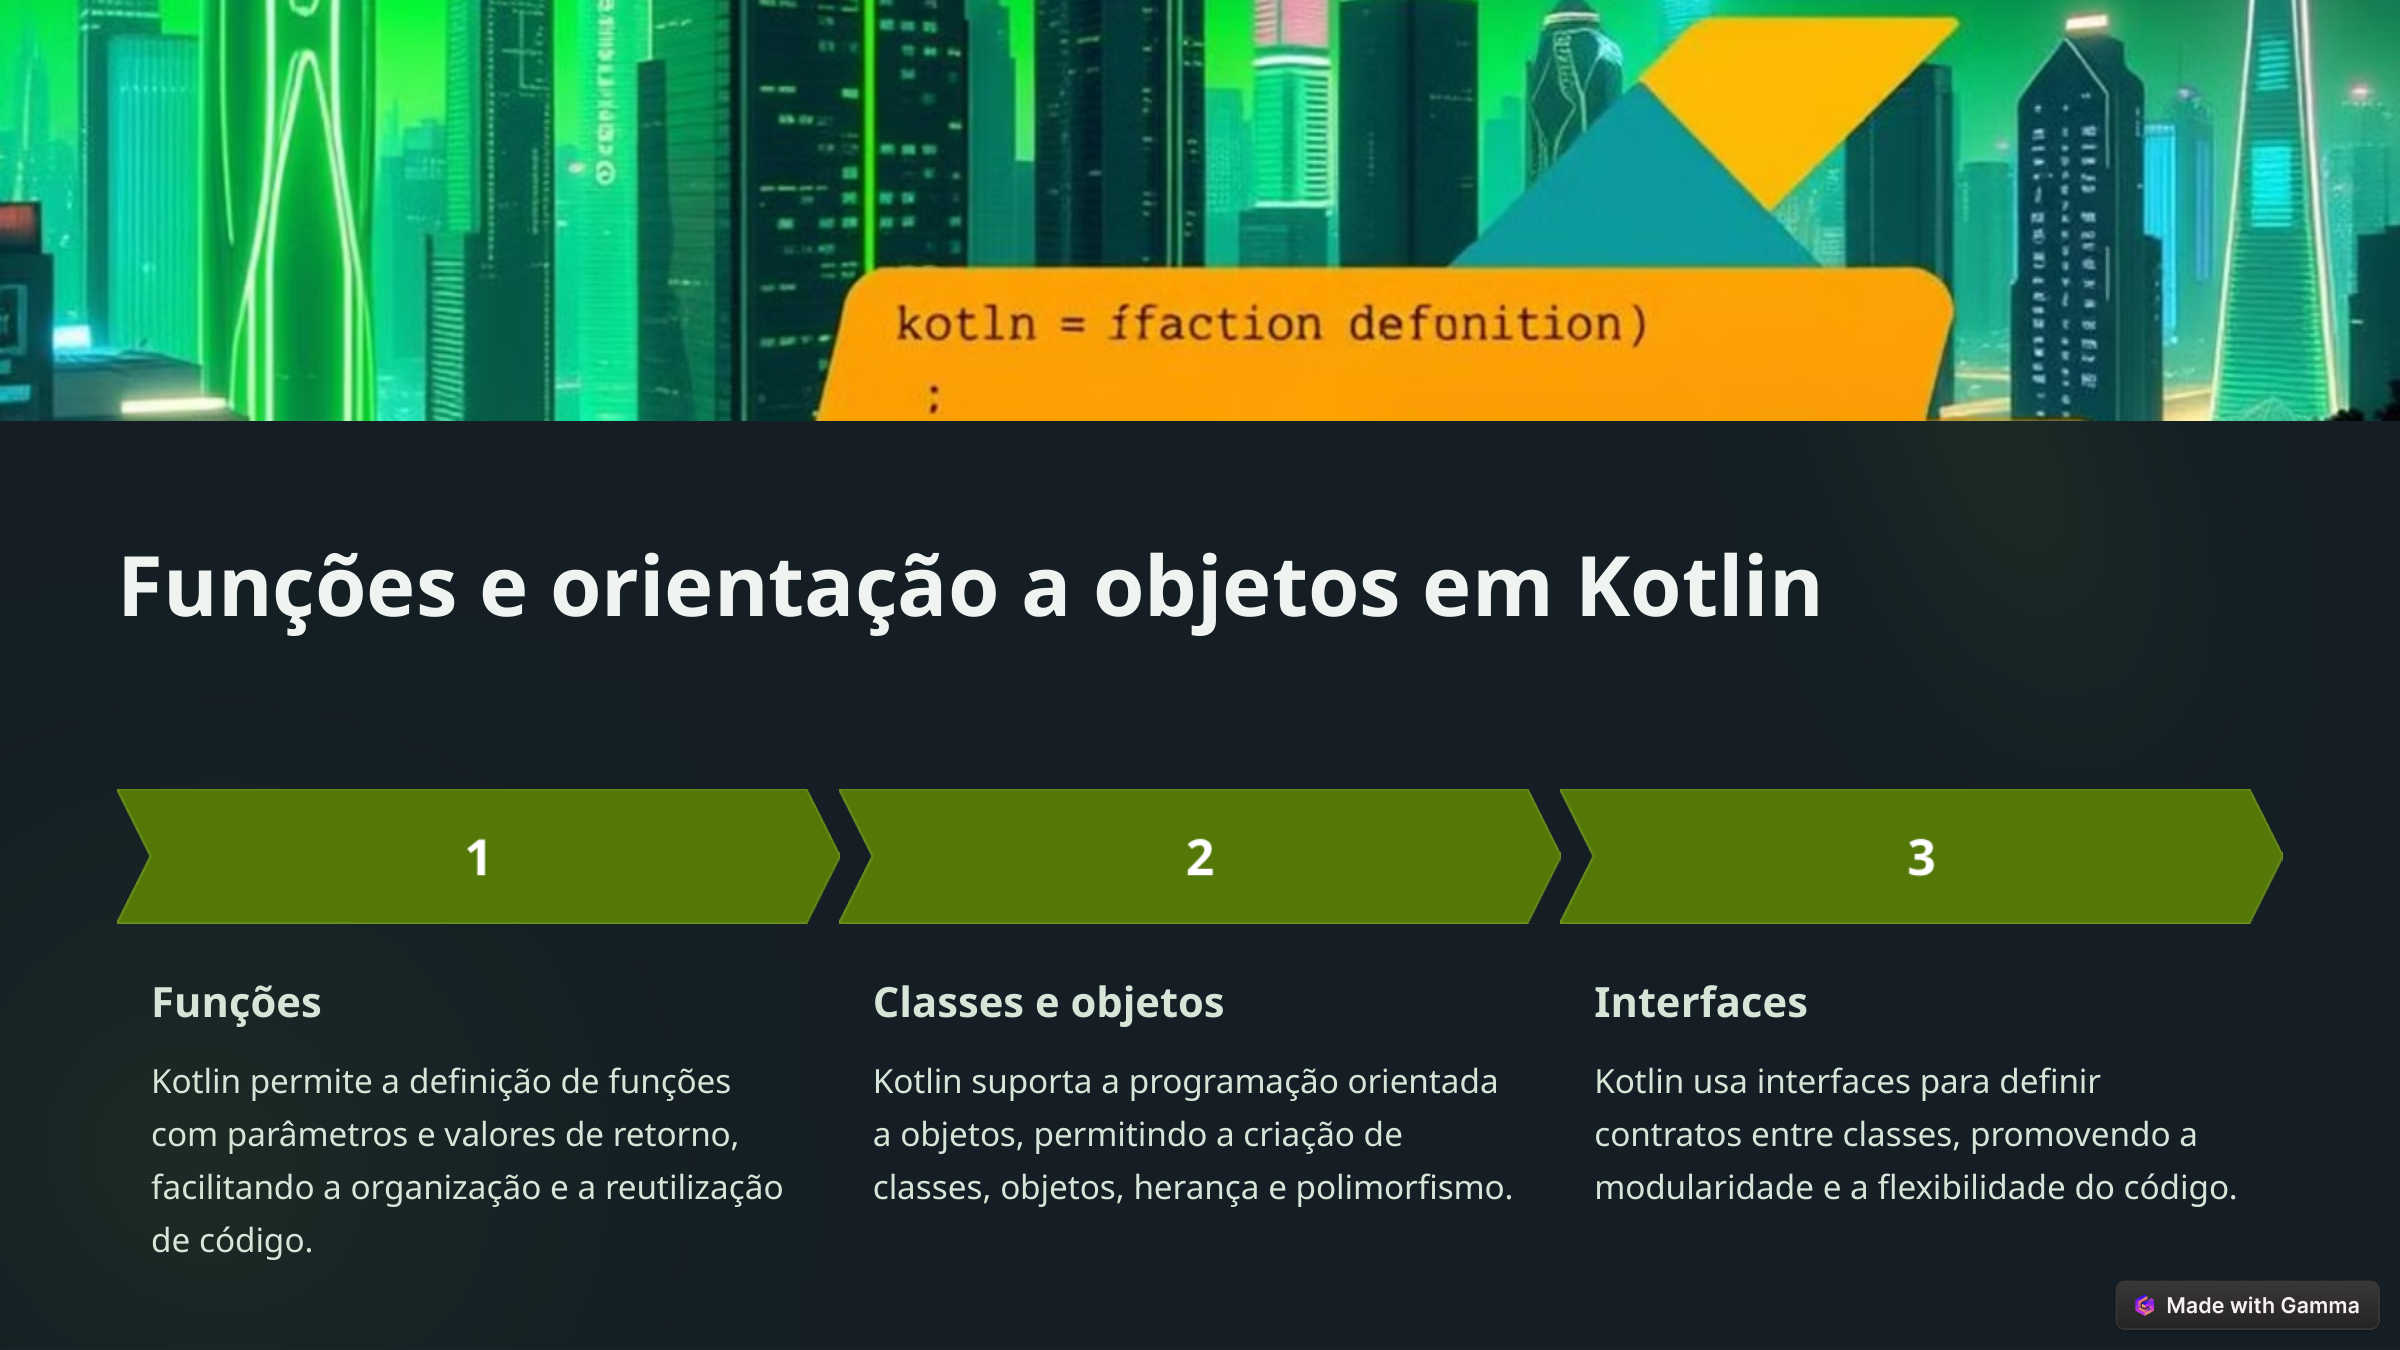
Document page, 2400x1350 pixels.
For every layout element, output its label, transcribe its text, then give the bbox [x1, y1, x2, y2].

text_box Kotlin permite a definição de funções com parâmetros e valores de retorno, facilitando a organização e a reutilização de código. [151, 1046, 806, 1209]
text_box Classes e objetos [872, 974, 1455, 1027]
text_box Interfaces [1594, 974, 2015, 1027]
picture [2106, 1271, 2389, 1339]
text_box Funções e orientação a objetos em Kotlin [117, 528, 2283, 739]
text_box Kotlin usa interfaces para definir contratos entre classes, promovendo a modularidade e a flexibilidade do código. [1594, 1046, 2249, 1209]
picture [0, 0, 2400, 421]
picture [117, 789, 2283, 924]
text_box Kotlin suporta a programação orientada a objetos, permitindo a criação de classes, objetos, herança e polimorfismo. [872, 1046, 1527, 1209]
text_box Funções [151, 974, 572, 1027]
